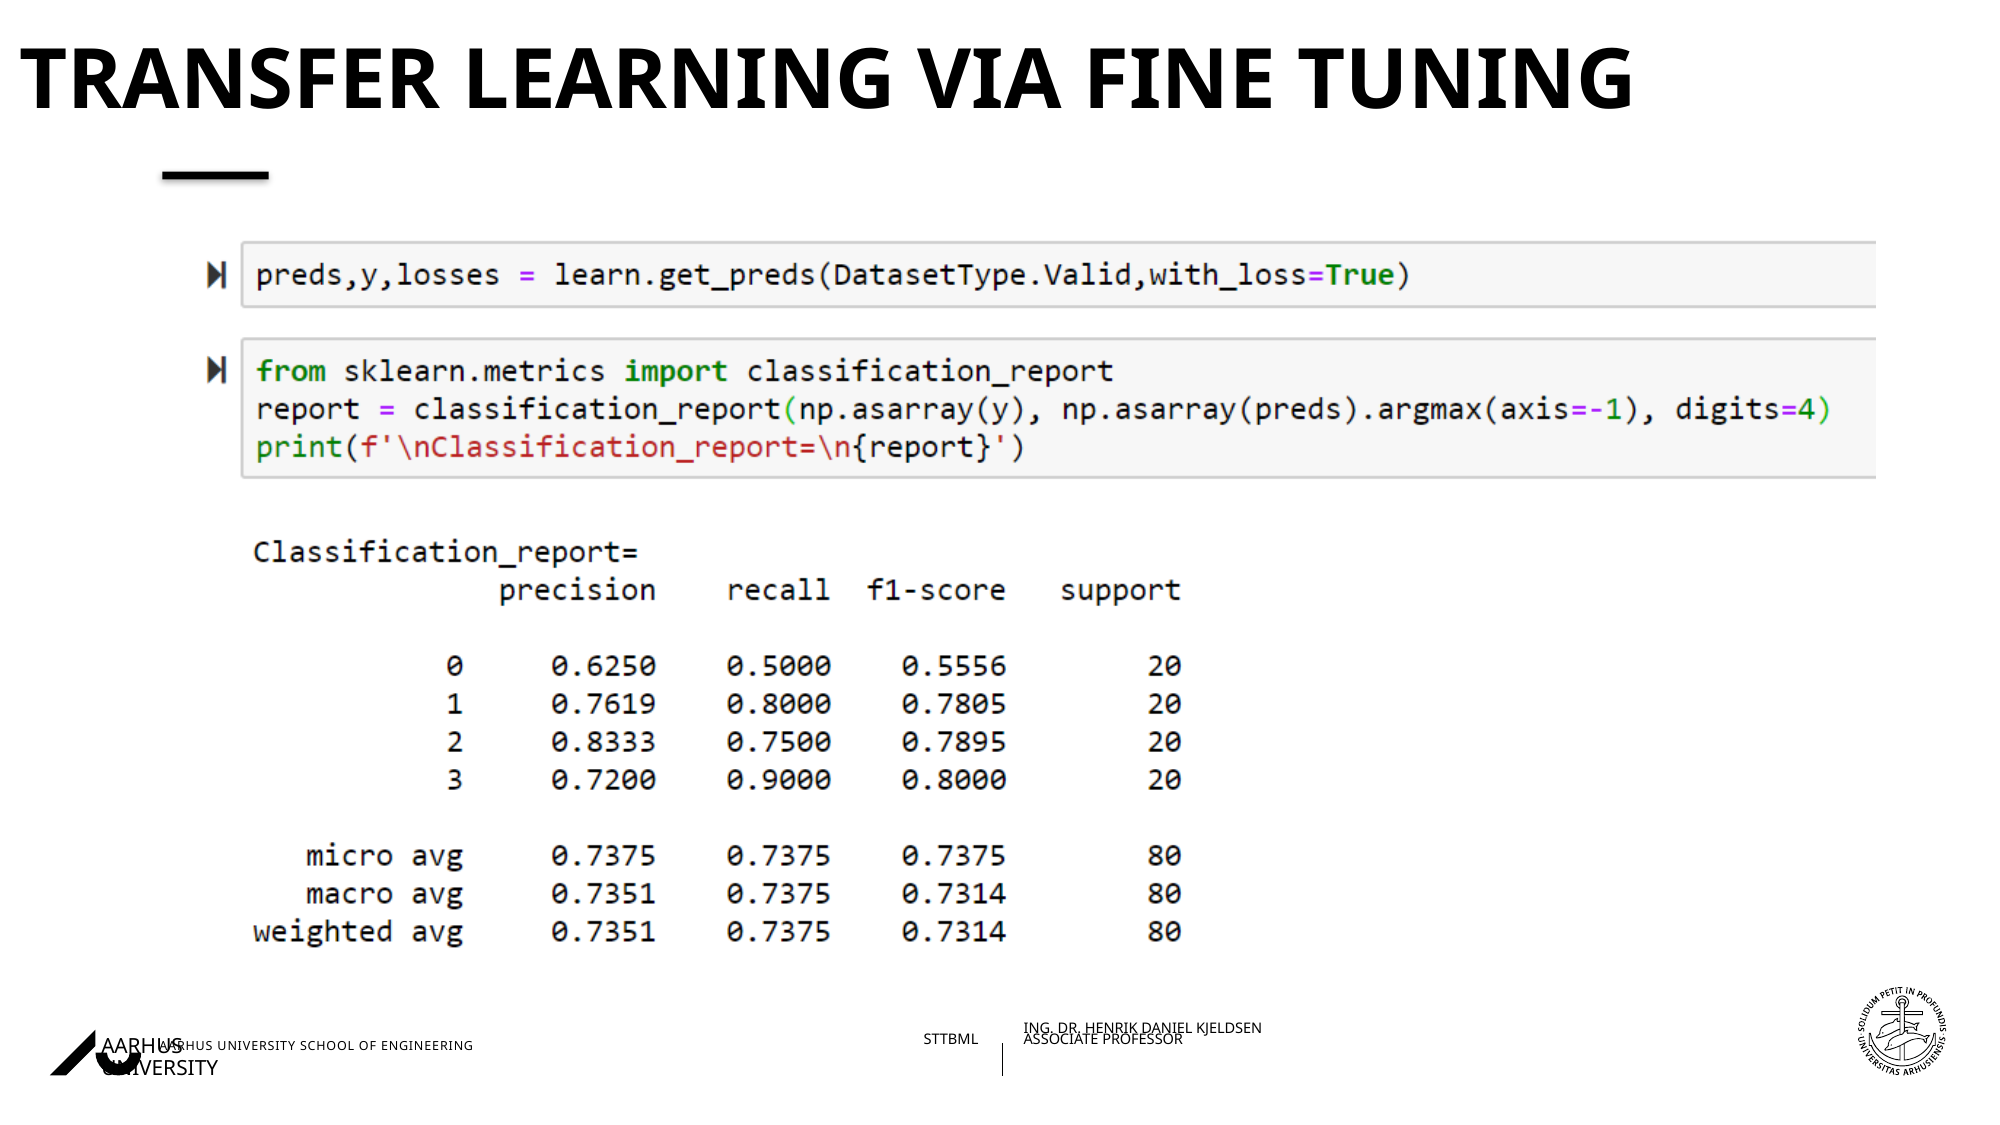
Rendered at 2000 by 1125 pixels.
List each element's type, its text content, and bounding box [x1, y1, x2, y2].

picture [184, 231, 1876, 984]
title TRANSFER LEARNING VIA FINE TUNING [19, 37, 1981, 162]
